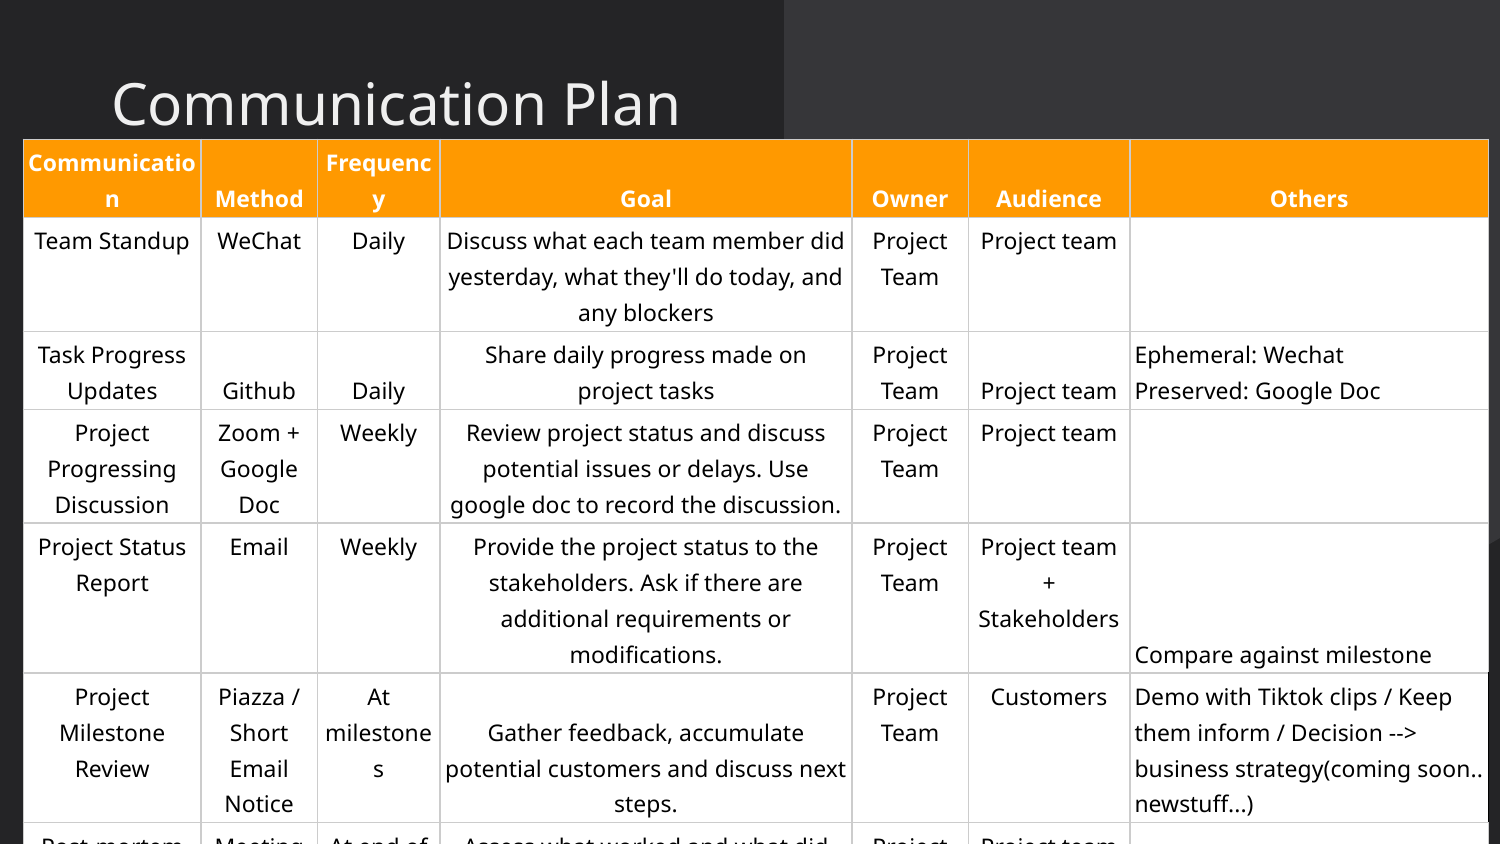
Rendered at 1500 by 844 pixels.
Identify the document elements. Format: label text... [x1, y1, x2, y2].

table_cell Team Standup [24, 218, 200, 331]
table_cell [1131, 410, 1488, 522]
table_header Others [1131, 140, 1488, 217]
table_cell Meeting [202, 823, 317, 844]
table_cell Project team [969, 218, 1129, 331]
table_cell [1131, 823, 1488, 844]
table_cell Task Progress Updates [24, 332, 200, 409]
table_cell Assess what worked and what did not work and discuss actionable takeaways [441, 823, 851, 844]
table_cell Weekly [318, 524, 439, 672]
table_header Goal [441, 140, 851, 217]
table_cell [1131, 218, 1488, 331]
table_cell Daily [318, 218, 439, 331]
table_cell Project Milestone Review [24, 674, 200, 822]
table_cell Daily [318, 332, 439, 409]
table_cell Project Team [853, 674, 968, 822]
table_cell Project Team [853, 410, 968, 522]
table_cell Zoom + Google Doc [202, 410, 317, 522]
table_cell Email [202, 524, 317, 672]
table_cell Post-mortem meeting [24, 823, 200, 844]
table_cell Share daily progress made on project tasks [441, 332, 851, 409]
table_cell Provide the project status to the stakeholders. Ask if there are additional requirements or modifications. [441, 524, 851, 672]
table_cell Project Team [853, 218, 968, 331]
table_cell Project team + Stakeholders [969, 524, 1129, 672]
table_cell Piazza / Short Email Notice [202, 674, 317, 822]
table_header Owner [853, 140, 968, 217]
table_cell Project team [969, 332, 1129, 409]
table_cell Discuss what each team member did yesterday, what they'll do today, and any blockers [441, 218, 851, 331]
table_cell WeChat [202, 218, 317, 331]
title Communication Plan [95, 58, 1429, 139]
table_cell Project team [969, 823, 1129, 844]
table_cell Project Progressing Discussion [24, 410, 200, 522]
table_cell Github [202, 332, 317, 409]
table_cell At end of project [318, 823, 439, 844]
table_cell At milestones [318, 674, 439, 822]
table_cell Ephemeral: Wechat Preserved: Google Doc [1131, 332, 1488, 409]
table_cell Customers [969, 674, 1129, 822]
table_cell Review project status and discuss potential issues or delays. Use google doc to record the discussion. [441, 410, 851, 522]
table_header Method [202, 140, 317, 217]
table_cell Project Status Report [24, 524, 200, 672]
table_cell Gather feedback, accumulate potential customers and discuss next steps. [441, 674, 851, 822]
table_cell Demo with Tiktok clips / Keep them inform / Decision --> business strategy(coming soon.. newstuff...) [1131, 674, 1488, 822]
table_cell Project Team [853, 524, 968, 672]
table_cell Compare against milestone [1131, 524, 1488, 672]
table_cell Project Team [853, 823, 968, 844]
table_header Frequency [318, 140, 439, 217]
table_cell Project Team [853, 332, 968, 409]
table_header Communication [24, 140, 200, 217]
table_header Audience [969, 140, 1129, 217]
table_cell Project team [969, 410, 1129, 522]
table_cell Weekly [318, 410, 439, 522]
